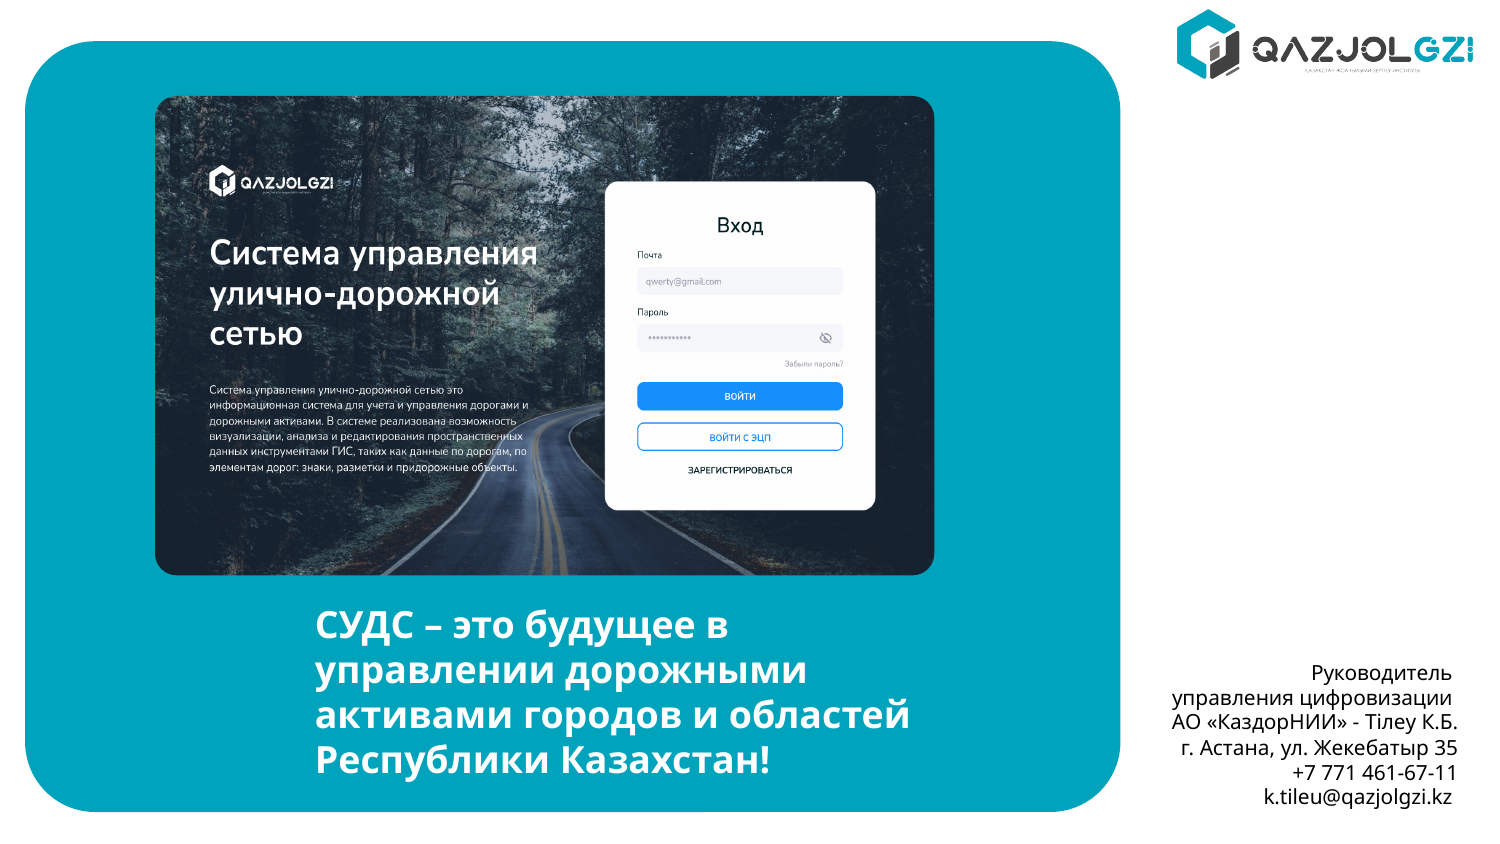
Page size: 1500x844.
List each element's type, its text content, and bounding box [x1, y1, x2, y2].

picture [154, 95, 935, 576]
text_box Руководитель управления цифровизации АО «КаздорНИИ» - Тілеу К.Б. г. Астана, ул. Жекебатыр 35 +7 771 461-67-11 k.tileu@qazjolgzi.kz [321, 651, 1473, 842]
text_box [25, 41, 1121, 813]
picture [1177, 9, 1474, 79]
text_box СУДС – это будущее в управлении дорожными активами городов и областей Республики Казахстан! [300, 594, 979, 789]
